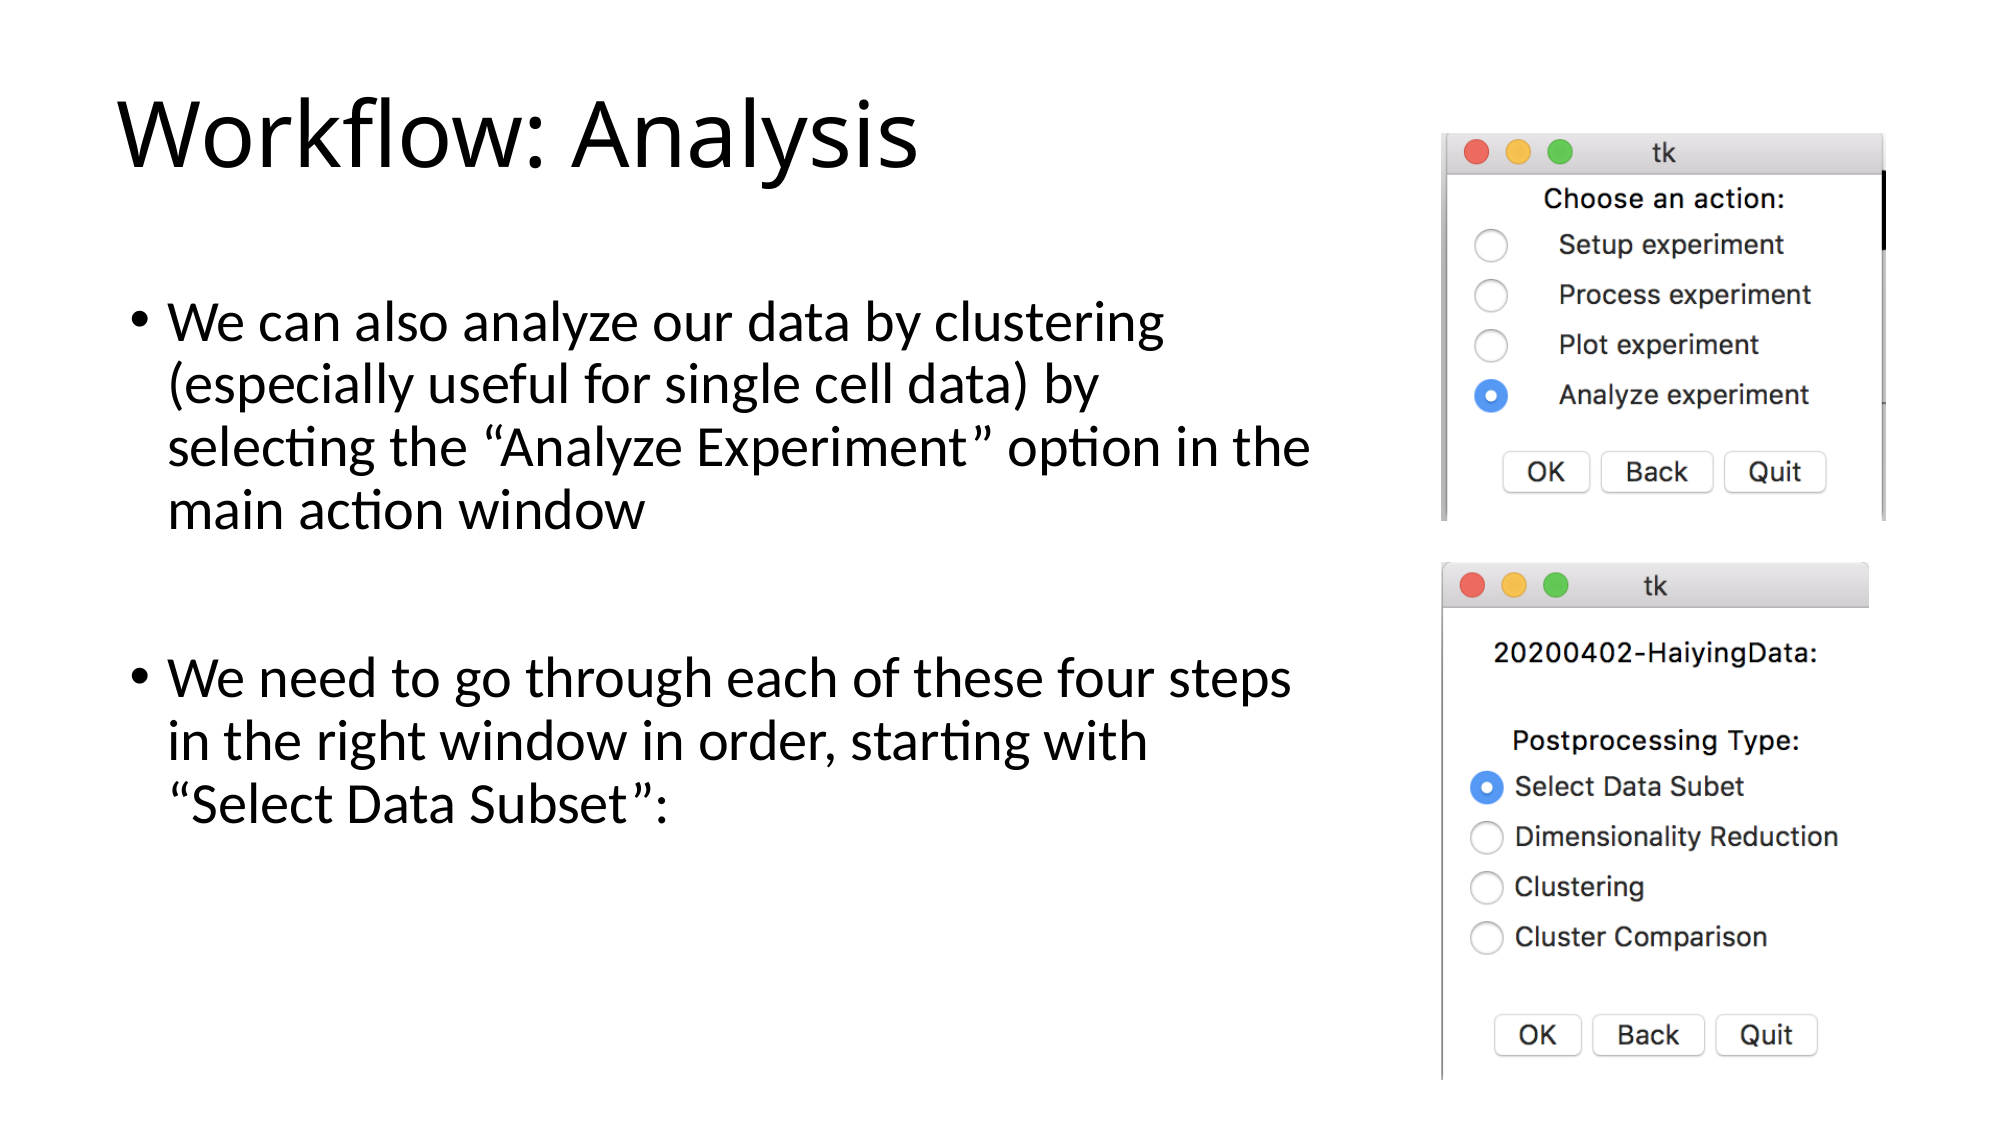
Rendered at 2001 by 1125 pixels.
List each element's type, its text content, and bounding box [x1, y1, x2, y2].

picture [1441, 562, 1869, 1080]
picture [1441, 133, 1886, 521]
list We can also analyze our data by clustering (especially useful for single cell data) by selecting the “Analyze Experiment” option in the main action window We need to go through each of these four steps in the right window in order, starting with “Select Data Subset”: [114, 283, 1337, 997]
title Workflow: Analysis [101, 28, 1827, 247]
